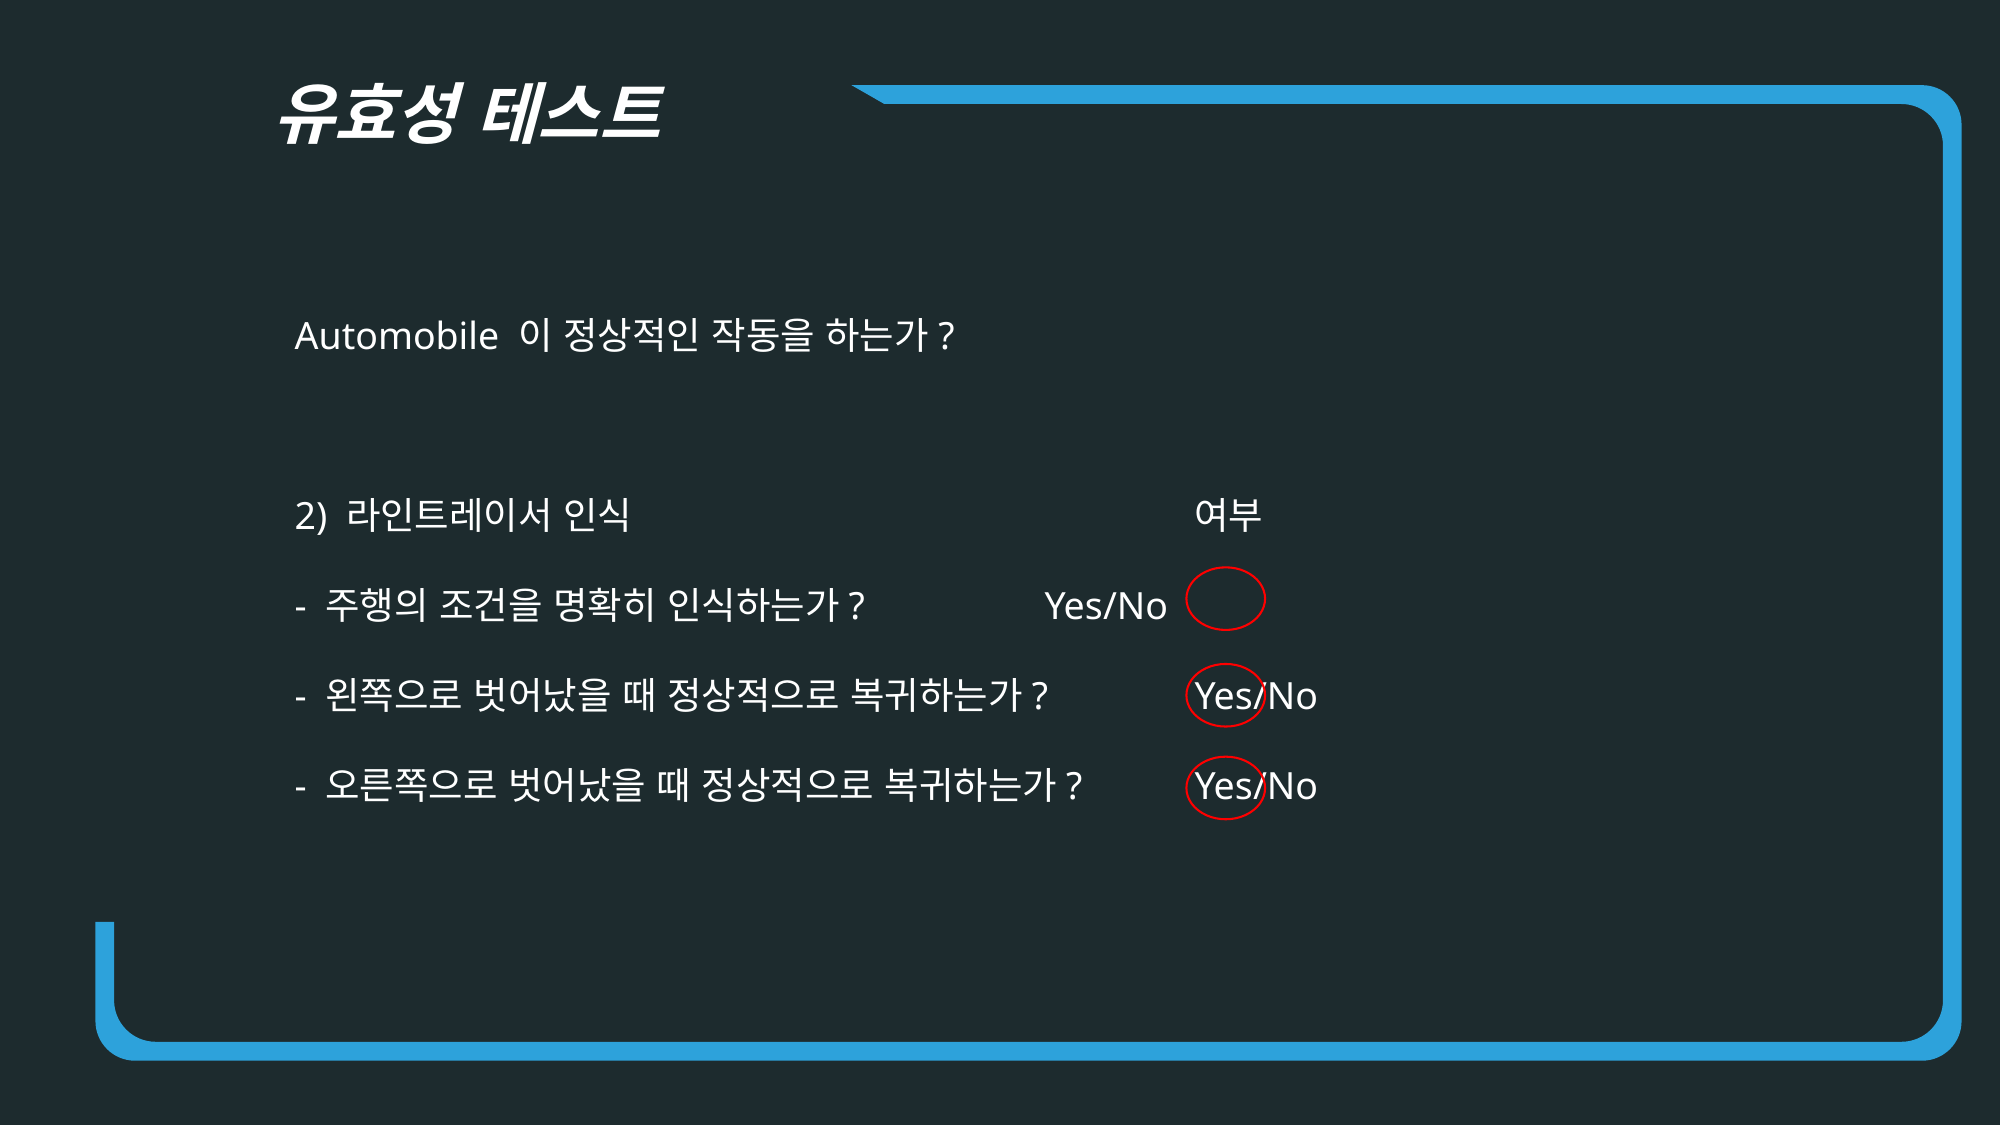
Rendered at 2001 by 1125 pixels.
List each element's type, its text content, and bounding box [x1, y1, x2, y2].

text_box [1185, 566, 1267, 631]
text_box [1185, 755, 1267, 821]
text_box 유효성 테스트 [137, 24, 797, 160]
text_box Automobile 이 정상적인 작동을 하는가? 2) 라인트레이서 인식 여부 - 주행의 조건을 명확히 인식하는가? Yes/No - 왼쪽으로 벗어났을 때 정상적으로 복귀하는가? Yes/No - 오른쪽으로 벗어났을 때 정상적으로 복귀하는가? Yes/No [279, 304, 1721, 815]
text_box [1185, 662, 1267, 728]
text_box [94, 84, 1963, 1062]
